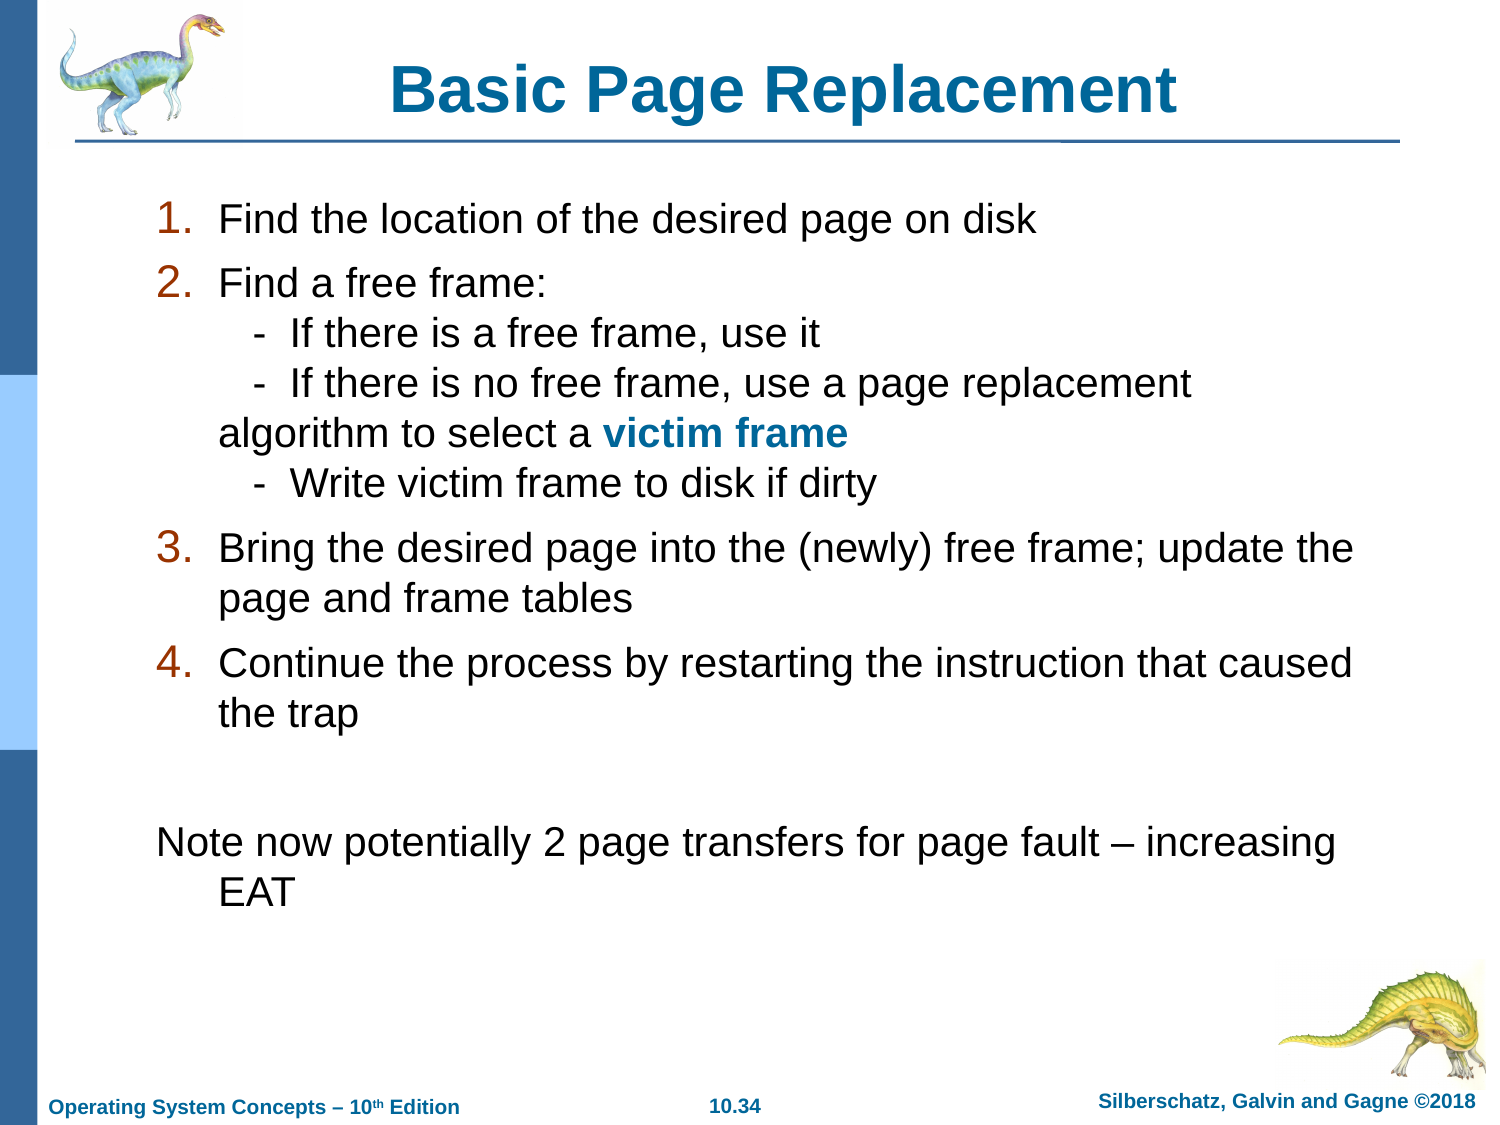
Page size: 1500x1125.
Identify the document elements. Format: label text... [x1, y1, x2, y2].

picture [46, 0, 243, 149]
list Find the location of the desired page on disk Find a free frame: - If there is a free frame, use it - If there is no free frame, use a page replacement algorithm to select a victim frame - Write victim frame to disk if dirty Bring the desired page into the (newly) free frame; update the page and frame tables Continue the process by restarting the instruction that caused the trap Note now potentially 2 page transfers for page fault – increasing EAT [140, 184, 1389, 916]
title Basic Page Replacement [160, 39, 1409, 134]
picture [1275, 959, 1486, 1090]
